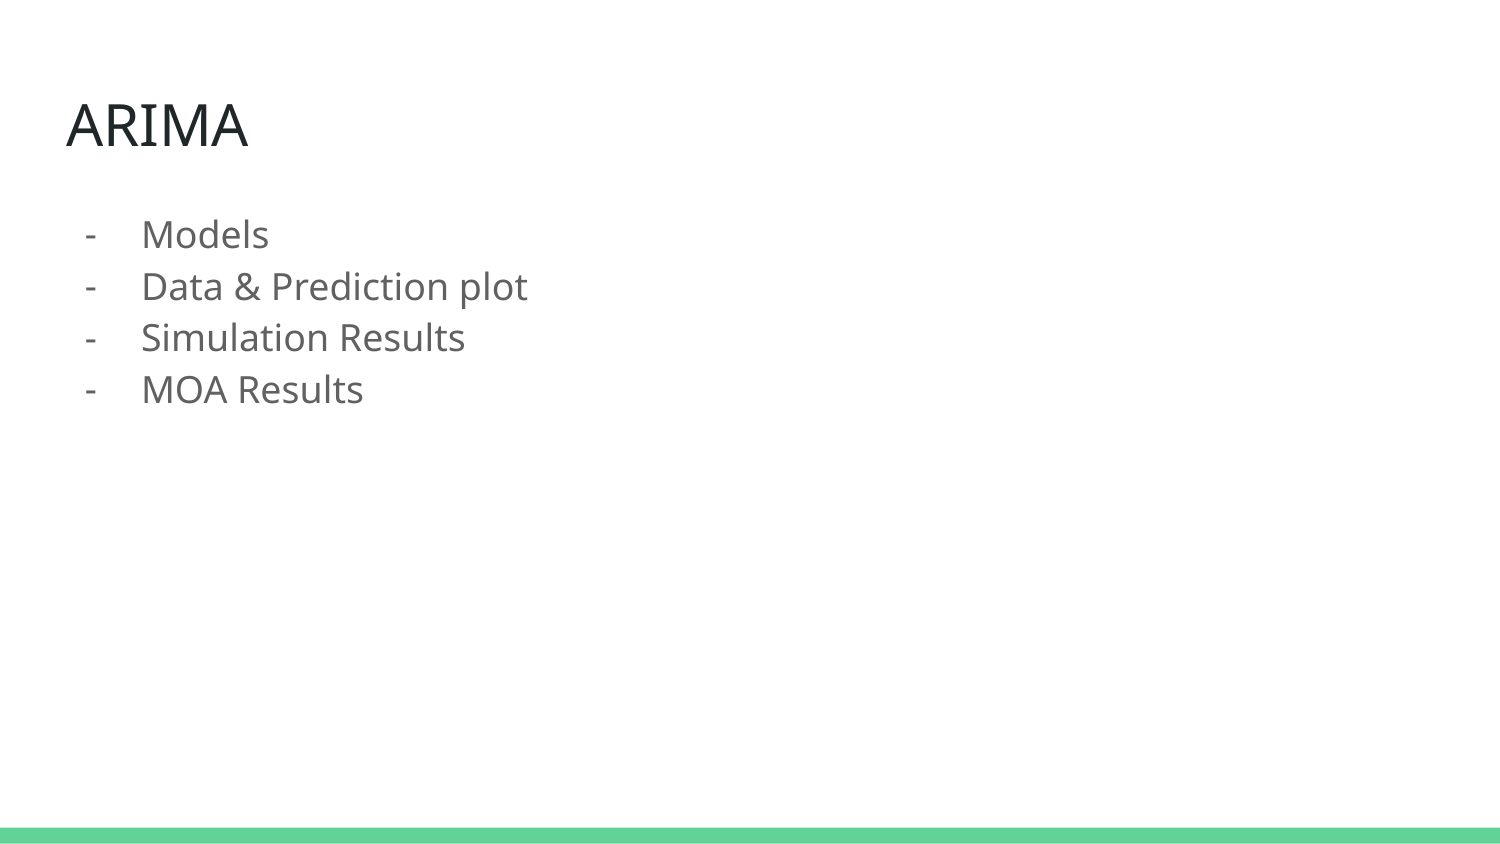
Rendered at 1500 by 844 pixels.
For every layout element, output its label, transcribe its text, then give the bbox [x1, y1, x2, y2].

title ARIMA [51, 72, 1449, 167]
list Models Data & Prediction plot Simulation Results MOA Results [51, 189, 1449, 750]
